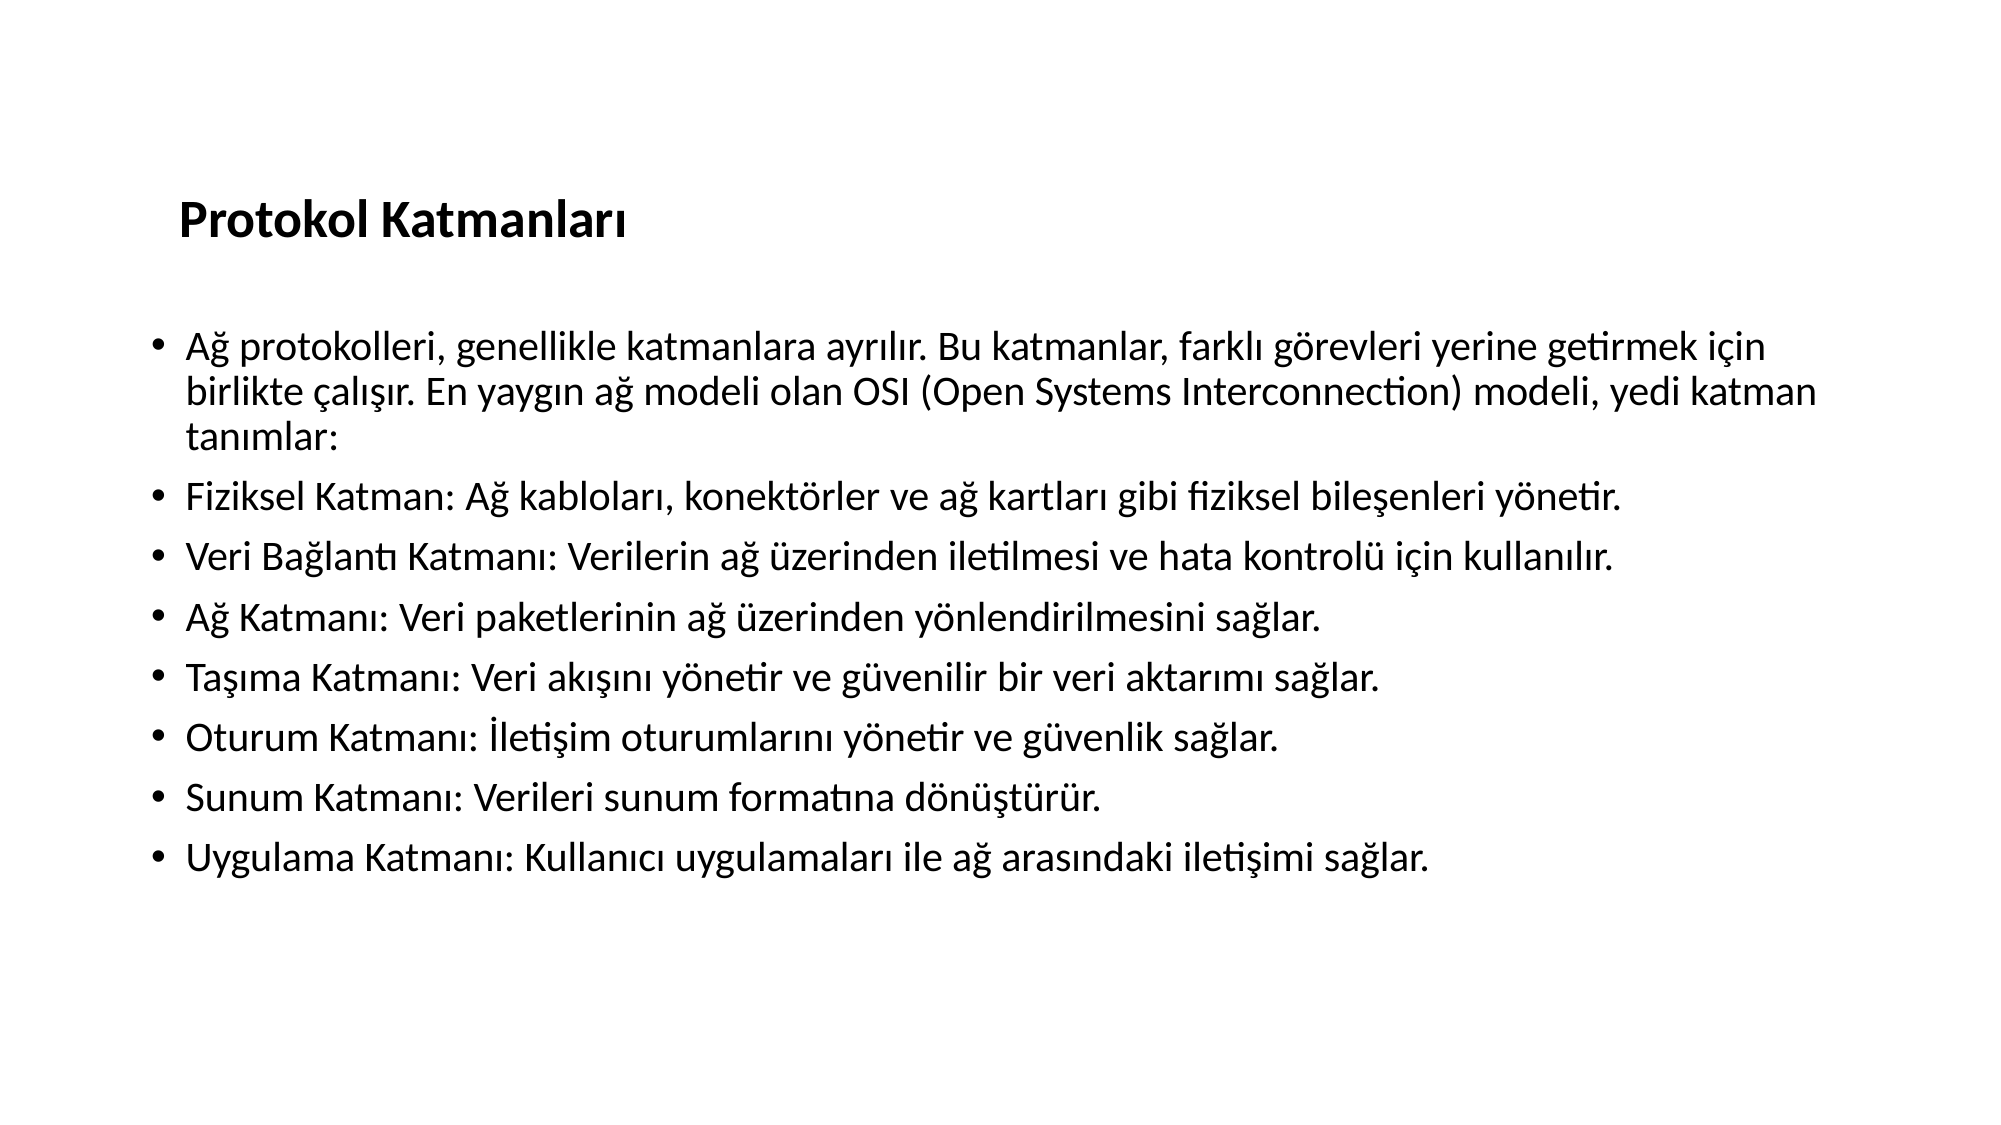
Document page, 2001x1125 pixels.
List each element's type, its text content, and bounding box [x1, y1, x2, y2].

list Protokol Katmanları Ağ protokolleri, genellikle katmanlara ayrılır. Bu katmanlar, farklı görevleri yerine getirmek için birlikte çalışır. En yaygın ağ modeli olan OSI (Open Systems Interconnection) modeli, yedi katman tanımlar: Fiziksel Katman: Ağ kabloları, konektörler ve ağ kartları gibi fiziksel bileşenleri yönetir. Veri Bağlantı Katmanı: Verilerin ağ üzerinden iletilmesi ve hata kontrolü için kullanılır. Ağ Katmanı: Veri paketlerinin ağ üzerinden yönlendirilmesini sağlar. Taşıma Katmanı: Veri akışını yönetir ve güvenilir bir veri aktarımı sağlar. Oturum Katmanı: İletişim oturumlarını yönetir ve güvenlik sağlar. Sunum Katmanı: Verileri sunum formatına dönüştürür. Uygulama Katmanı: Kullanıcı uygulamaları ile ağ arasındaki iletişimi sağlar. [135, 183, 1861, 897]
